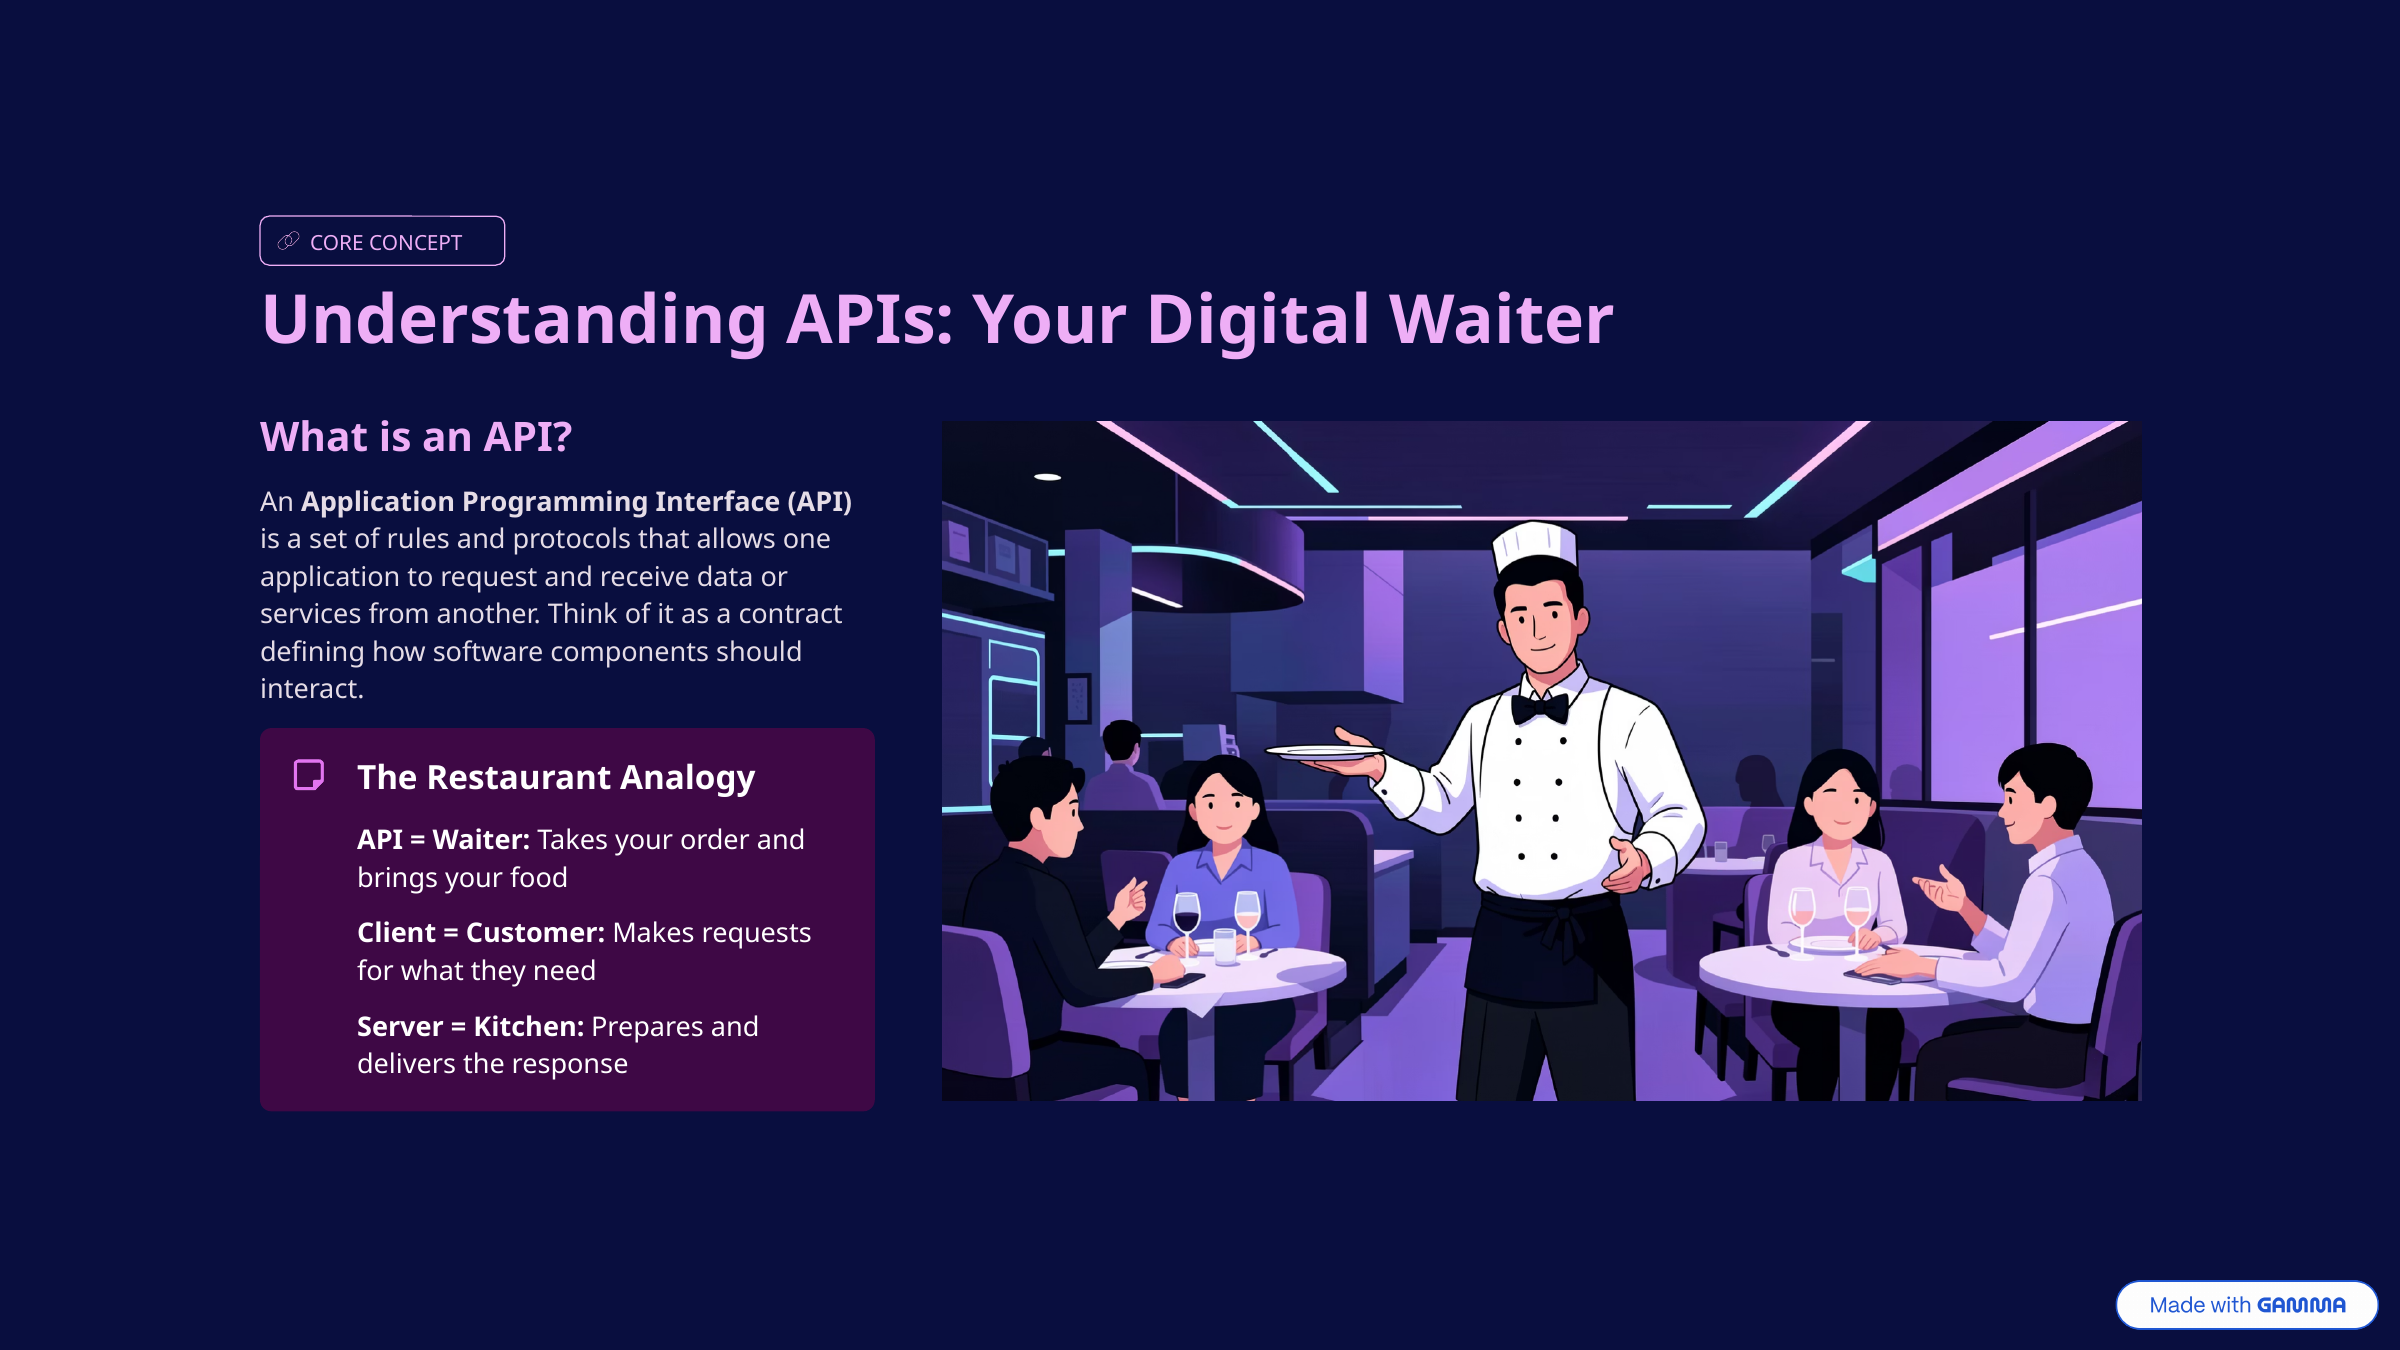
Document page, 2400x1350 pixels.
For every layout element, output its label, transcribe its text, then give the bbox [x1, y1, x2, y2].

text_box API = Waiter: Takes your order and brings your food [356, 817, 848, 893]
text_box Understanding APIs: Your Digital Waiter [260, 273, 1592, 359]
text_box CORE CONCEPT [310, 225, 488, 256]
text_box An Application Programming Interface (API) is a set of rules and protocols that allows one application to request and receive data or services from another. Think of it as a contract defining how software components should interact. [260, 479, 875, 706]
text_box The Restaurant Analogy [357, 754, 761, 798]
text_box What is an API? [260, 408, 669, 460]
picture [287, 757, 330, 792]
text_box Server = Kitchen: Prepares and delivers the response [356, 1004, 848, 1080]
text_box [259, 728, 875, 1112]
text_box Client = Customer: Makes requests for what they need [356, 910, 848, 987]
text_box [260, 216, 505, 266]
picture [277, 229, 300, 252]
picture [942, 421, 2142, 1101]
picture [2106, 1271, 2389, 1339]
